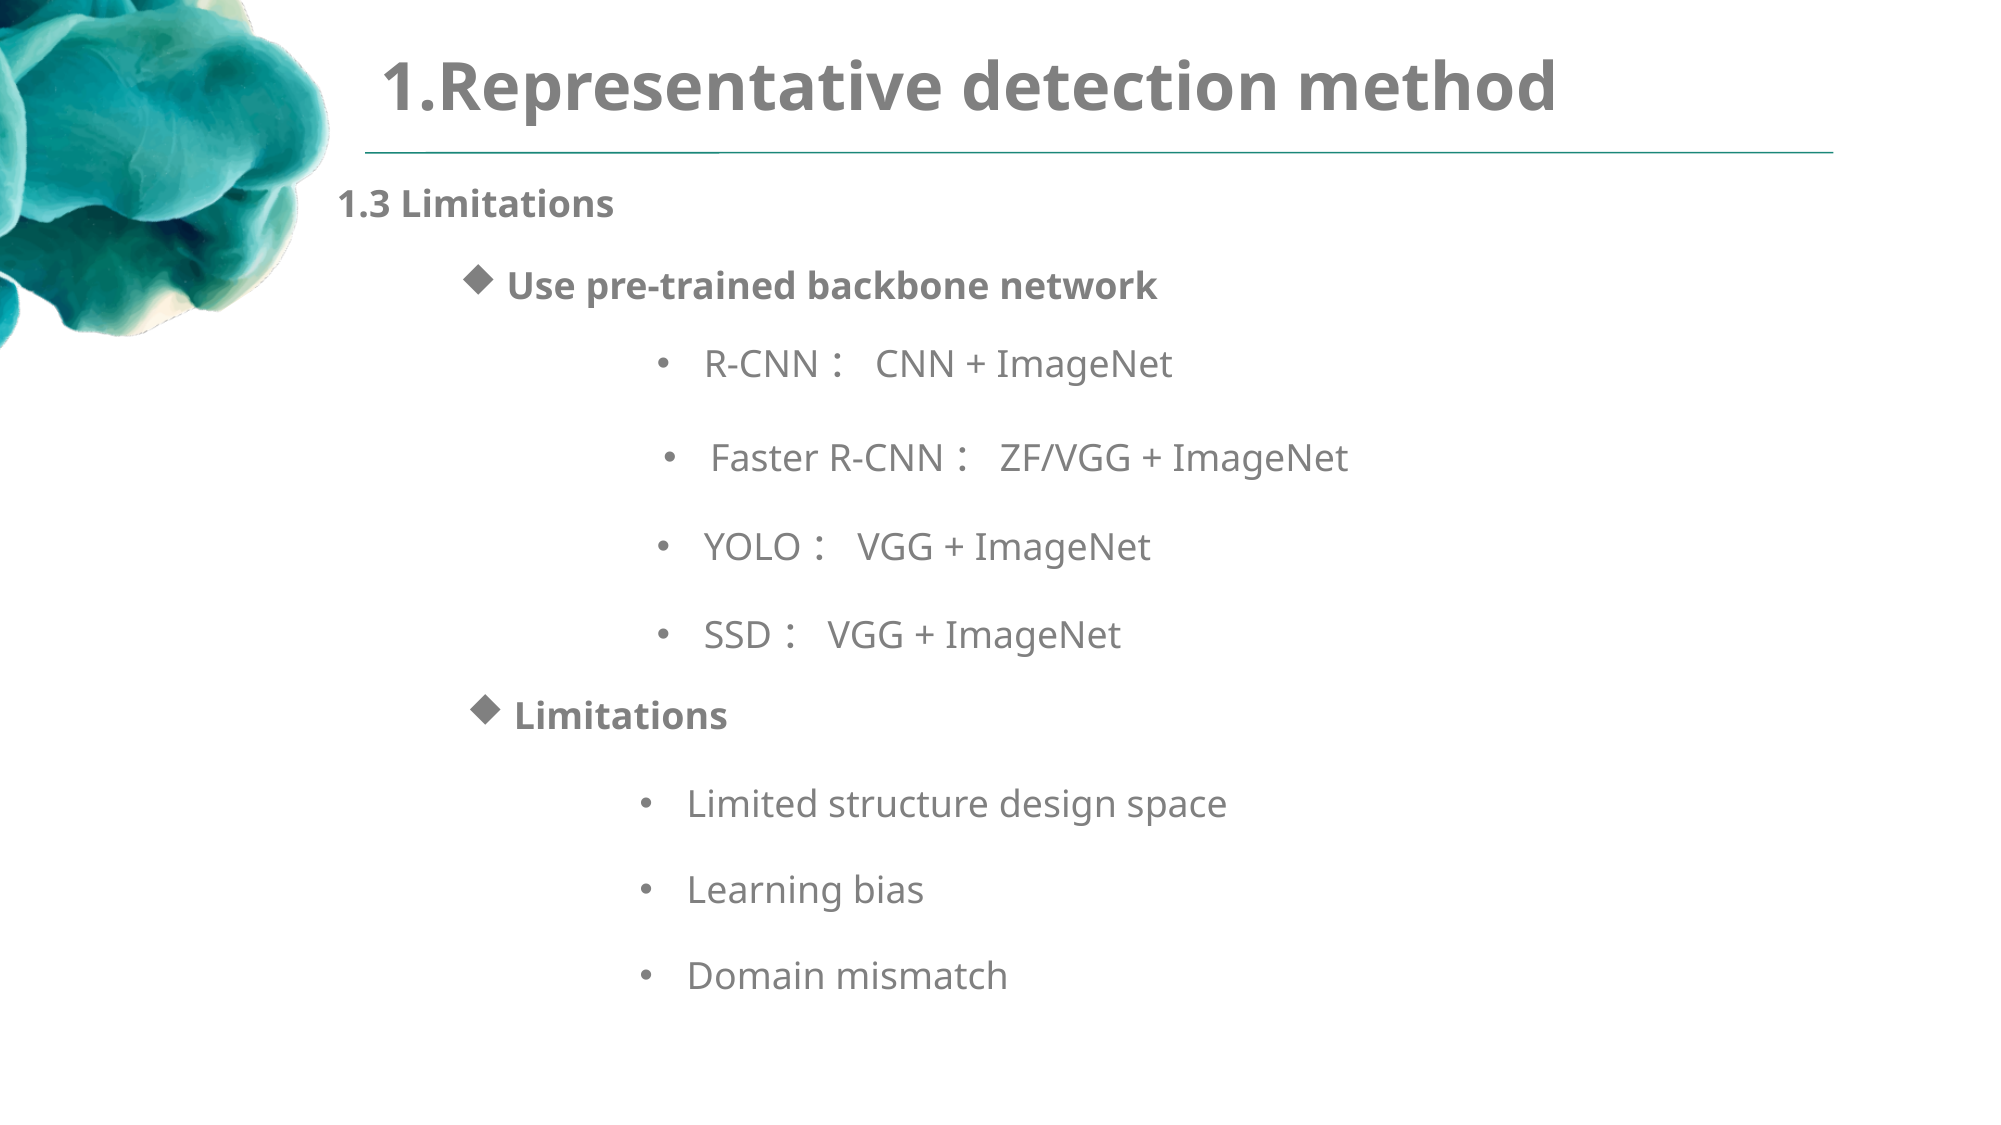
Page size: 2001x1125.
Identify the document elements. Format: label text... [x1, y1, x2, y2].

text_box Limitations [452, 670, 944, 745]
text_box YOLO：VGG + ImageNet [642, 502, 1329, 576]
text_box SSD：VGG + ImageNet [642, 589, 1329, 664]
text_box Domain mismatch [624, 930, 1319, 1004]
text_box Learning bias [624, 845, 1319, 919]
list 1.Representative detection method [365, 51, 1581, 127]
text_box R-CNN：CNN + ImageNet [642, 318, 1236, 392]
text_box Use pre-trained backbone network [420, 241, 1198, 315]
text_box Limited structure design space [624, 758, 1319, 832]
text_box 1.3 Limitations [322, 159, 814, 233]
text_box Faster R-CNN：ZF/VGG + ImageNet [642, 412, 1371, 487]
